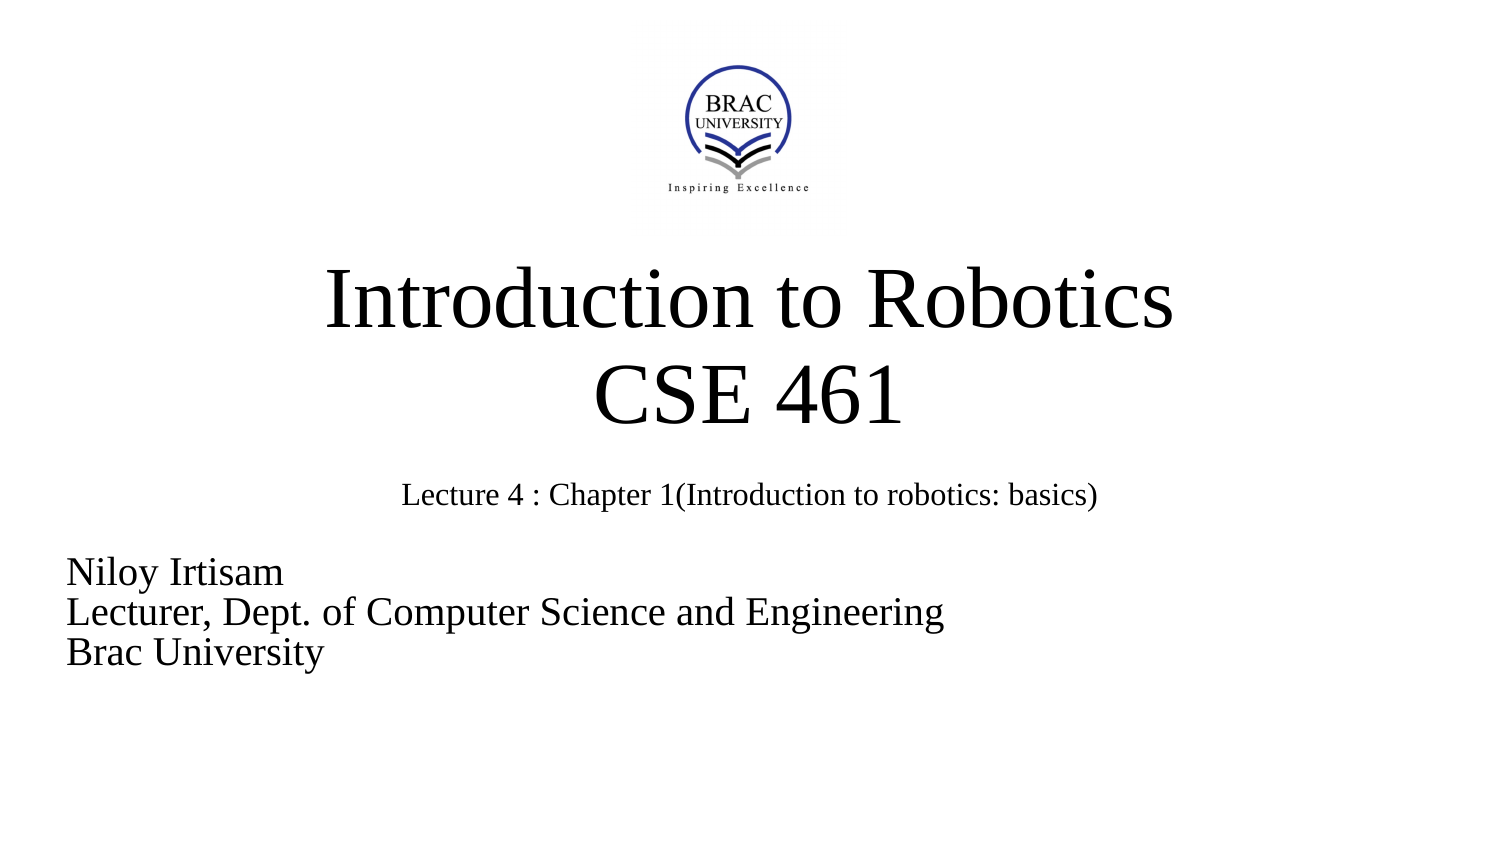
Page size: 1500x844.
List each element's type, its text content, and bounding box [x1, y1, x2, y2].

subtitle Lecture 4 : Chapter 1(Introduction to robotics: basics) Niloy Irtisam Lecturer, Dept. of Computer Science and Engineering Brac University [51, 464, 1449, 692]
picture [631, 20, 847, 236]
title Introduction to Robotics CSE 461 [51, 120, 1449, 458]
